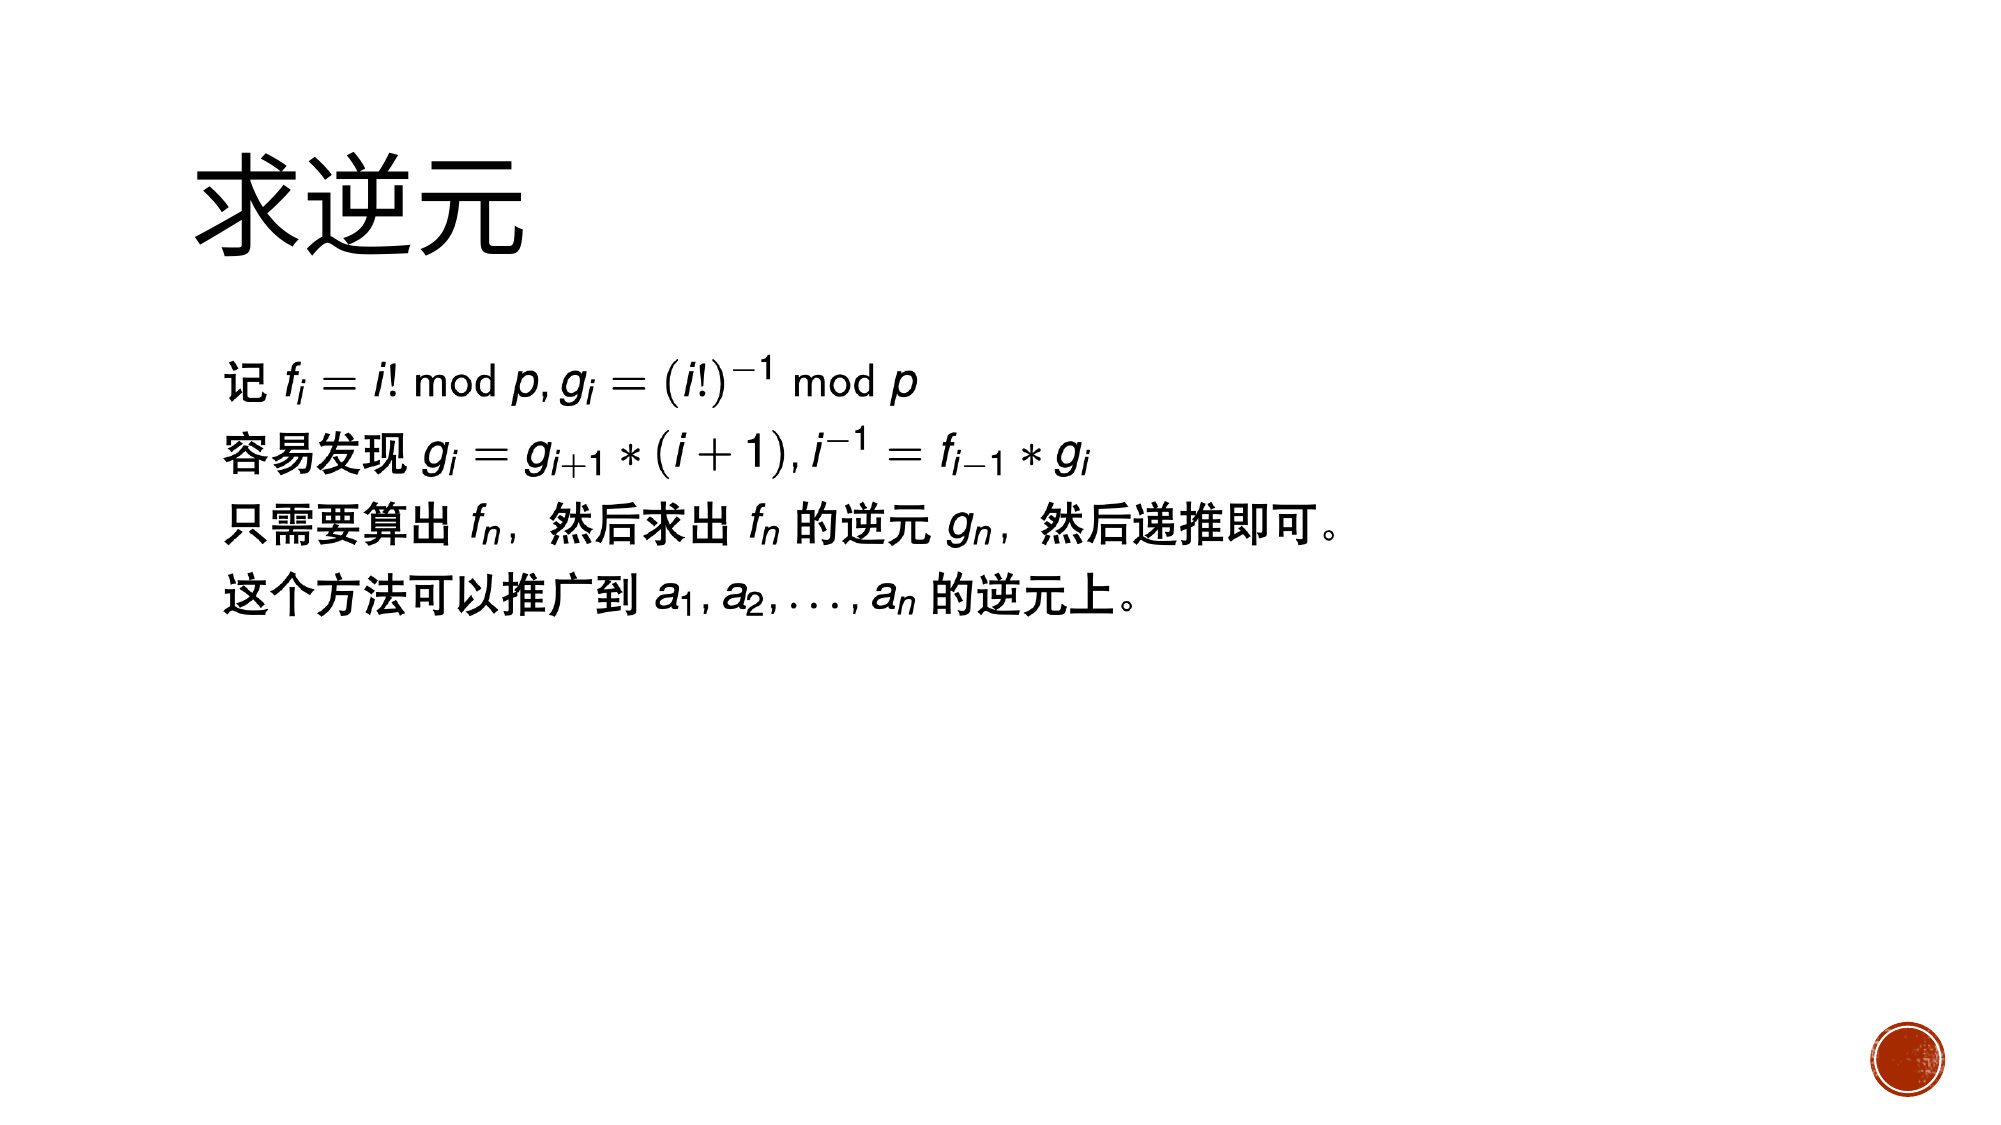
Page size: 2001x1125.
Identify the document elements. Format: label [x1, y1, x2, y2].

picture [213, 347, 1358, 630]
